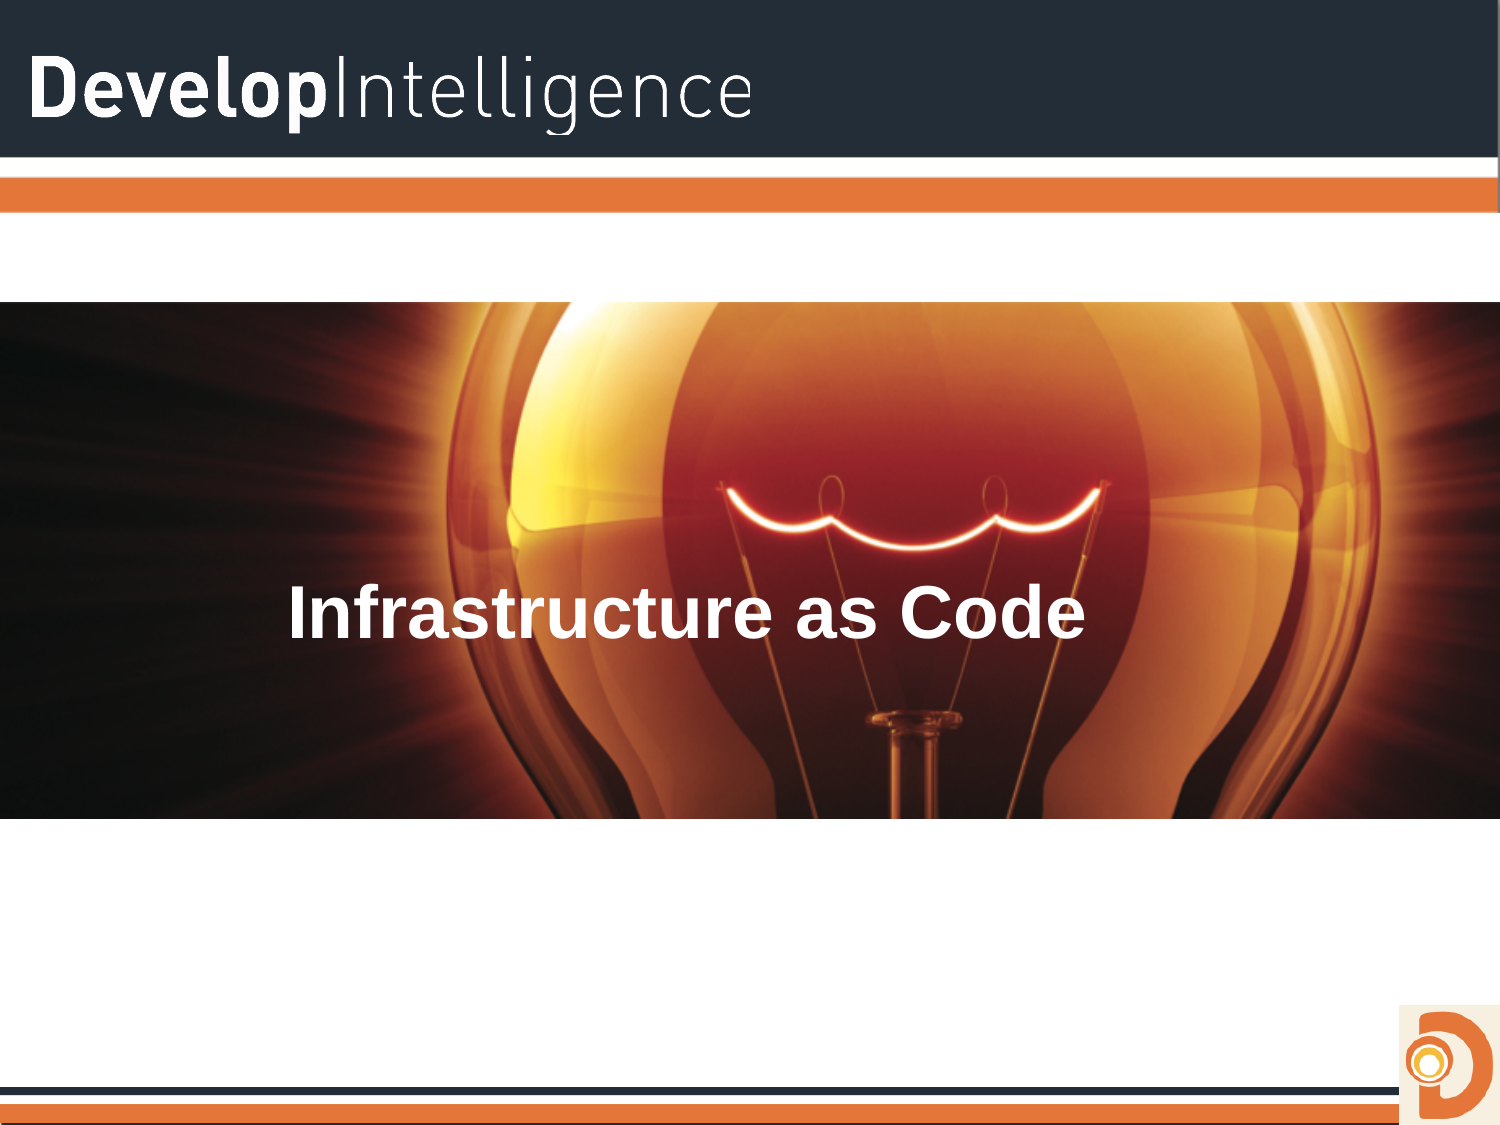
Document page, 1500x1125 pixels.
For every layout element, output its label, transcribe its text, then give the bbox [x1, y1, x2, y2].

picture [0, 0, 1500, 213]
title Infrastructure as Code [50, 510, 1325, 707]
picture [0, 1005, 1500, 1125]
picture [0, 302, 1500, 819]
